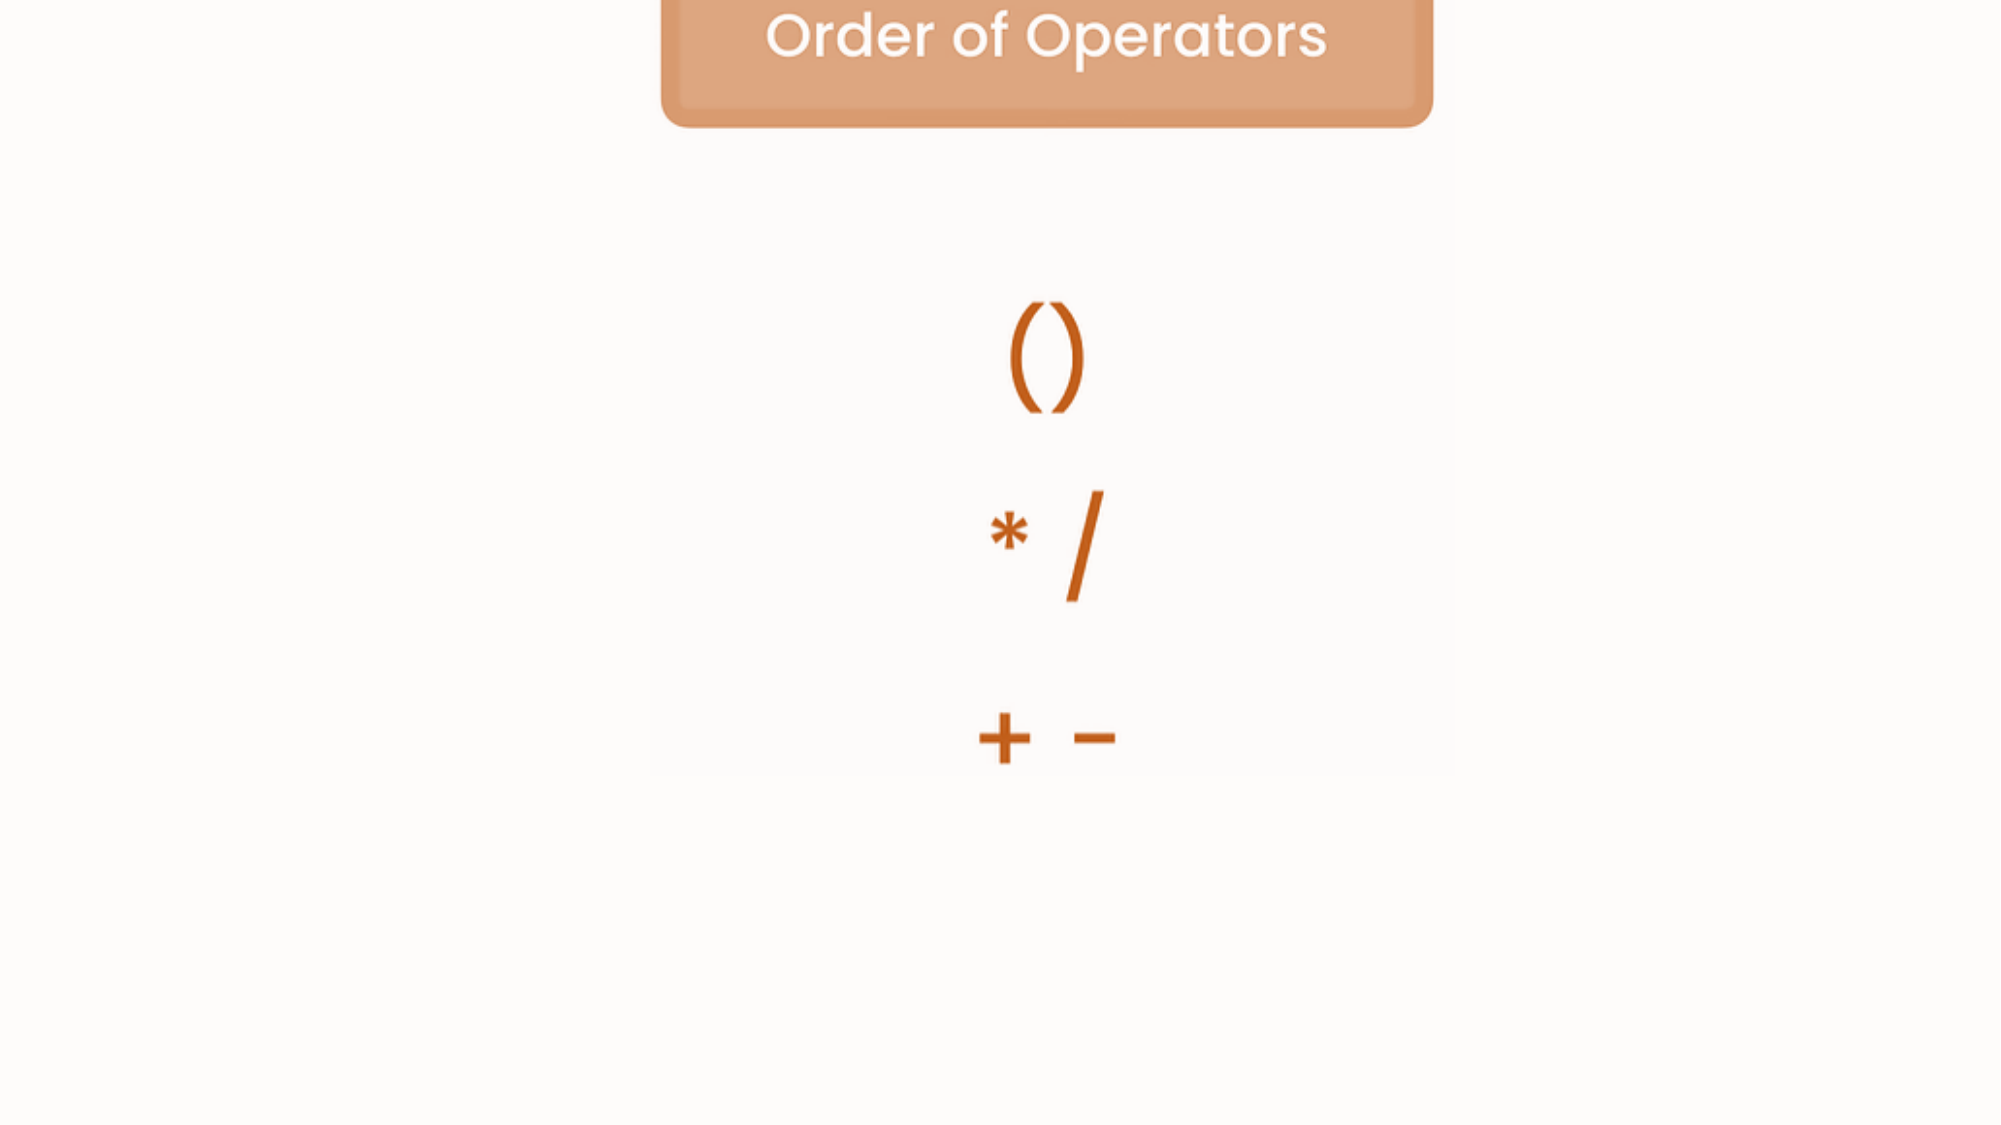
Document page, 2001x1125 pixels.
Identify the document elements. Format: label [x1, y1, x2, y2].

picture [650, 0, 1455, 776]
